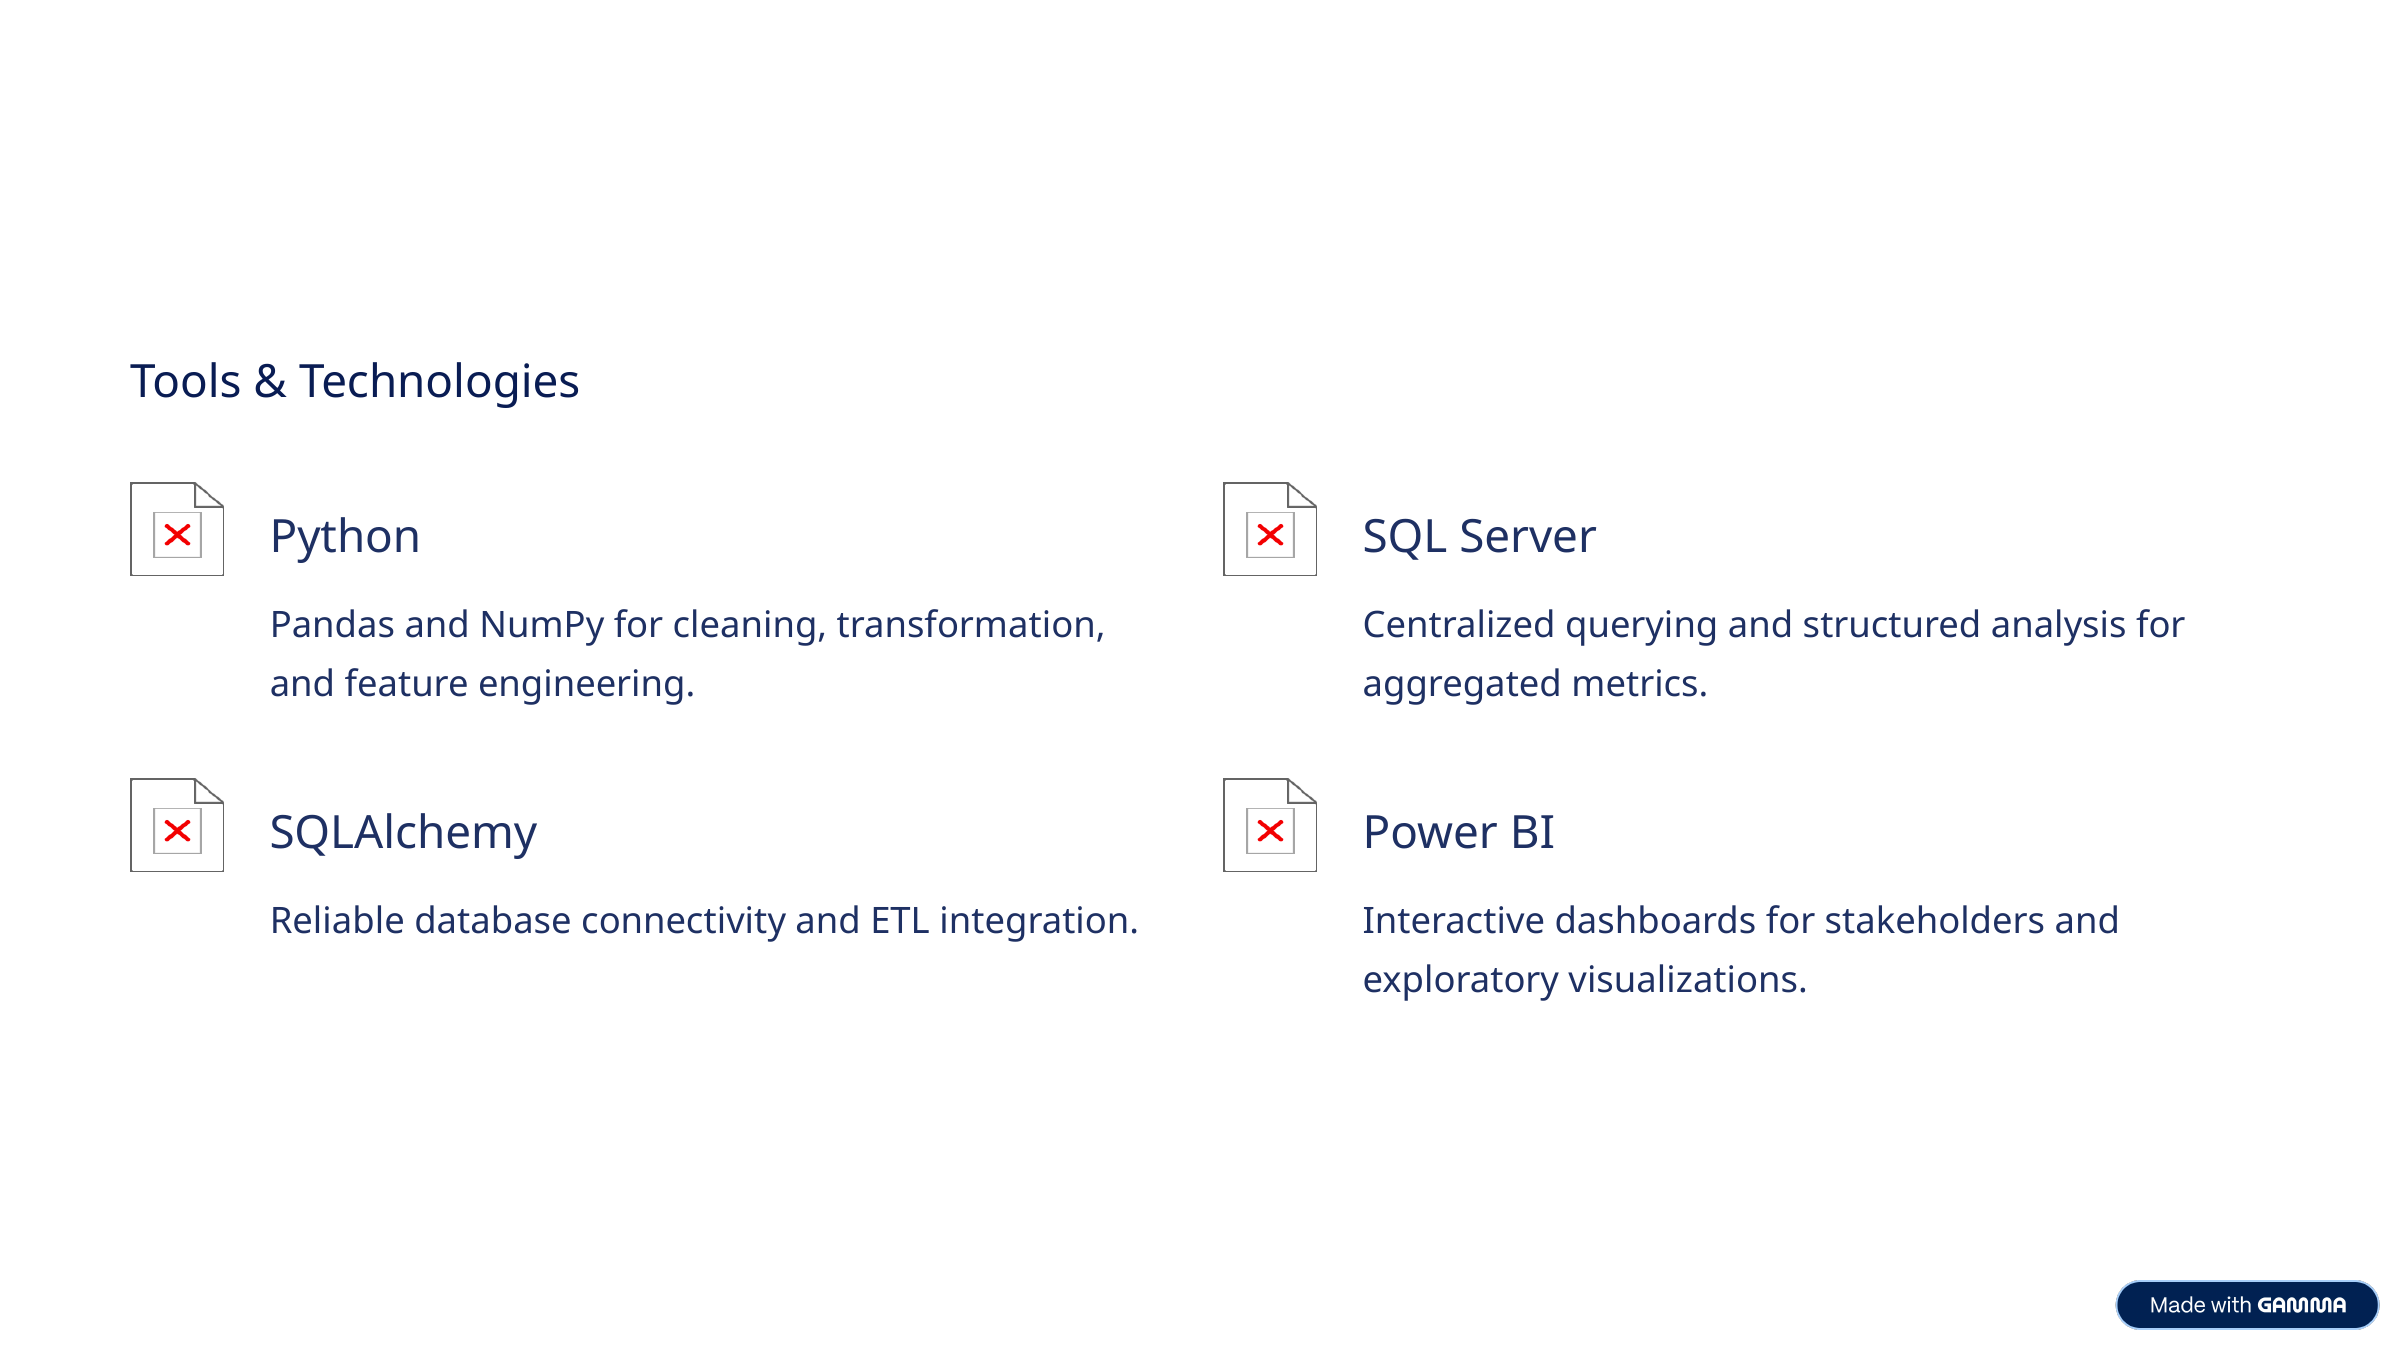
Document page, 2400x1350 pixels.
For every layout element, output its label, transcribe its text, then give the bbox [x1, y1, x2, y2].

text_box Power BI [1362, 800, 1828, 859]
text_box SQLAlchemy [269, 800, 735, 859]
picture [1223, 482, 1317, 576]
picture [1223, 778, 1317, 872]
text_box SQL Server [1362, 504, 1828, 563]
text_box Centralized querying and structured analysis for aggregated metrics. [1362, 584, 2270, 704]
text_box Python [269, 504, 735, 563]
picture [130, 482, 224, 576]
picture [130, 778, 224, 872]
picture [2106, 1271, 2389, 1339]
text_box Pandas and NumPy for cleaning, transformation, and feature engineering. [269, 584, 1177, 704]
text_box Interactive dashboards for stakeholders and exploratory visualizations. [1362, 880, 2270, 1000]
text_box Tools & Technologies [130, 349, 596, 408]
text_box Reliable database connectivity and ETL integration. [269, 880, 1177, 941]
